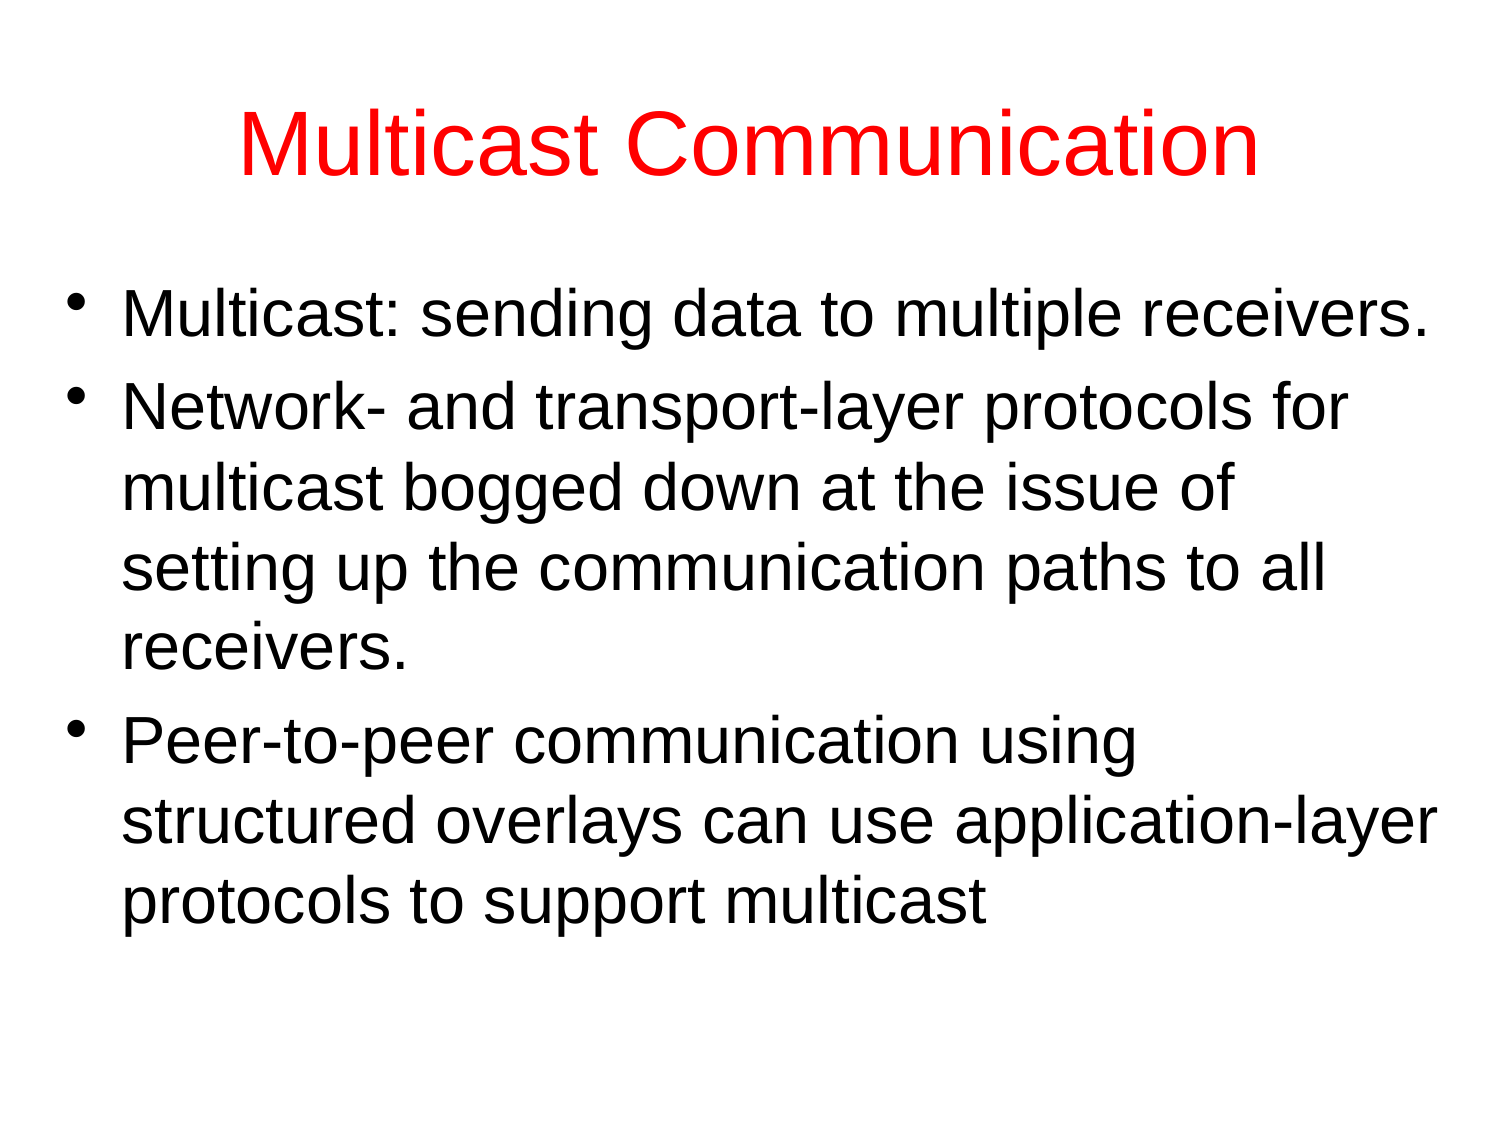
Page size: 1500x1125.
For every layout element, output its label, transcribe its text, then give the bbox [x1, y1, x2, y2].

list Multicast: sending data to multiple receivers. Network- and transport-layer protocols for multicast bogged down at the issue of setting up the communication paths to all receivers. Peer-to-peer communication using structured overlays can use application-layer protocols to support multicast [49, 262, 1463, 1006]
title Multicast Communication [74, 44, 1426, 233]
